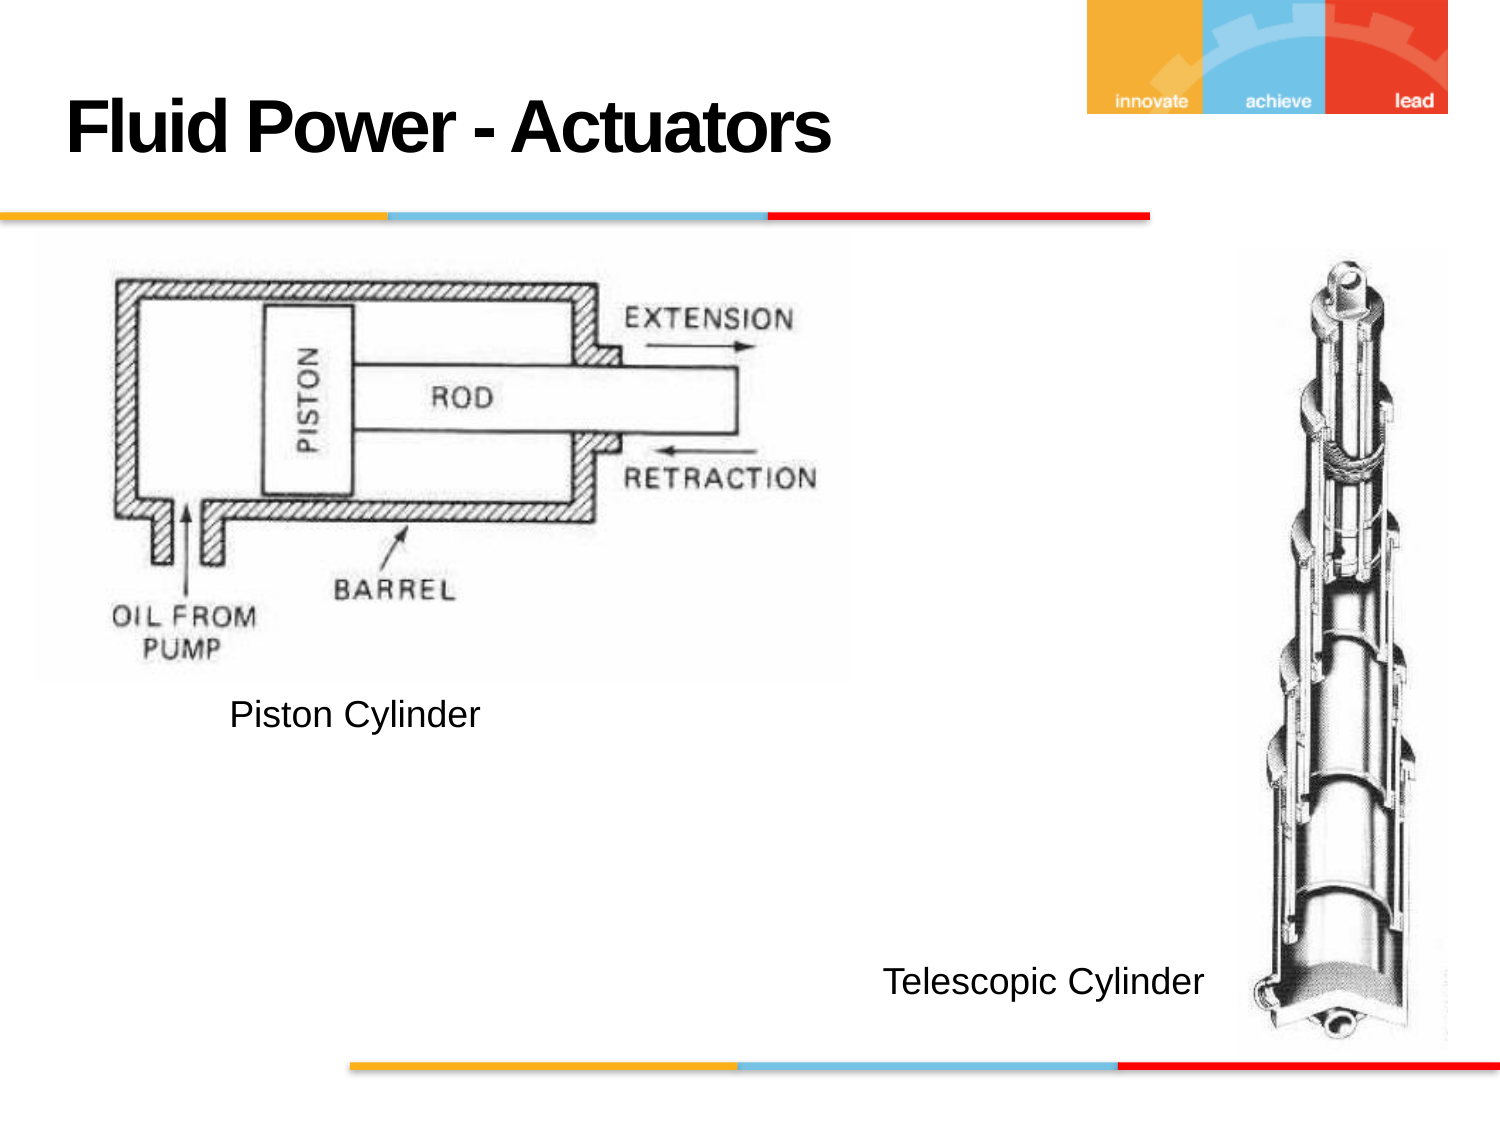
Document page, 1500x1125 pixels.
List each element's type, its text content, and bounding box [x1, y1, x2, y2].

text_box Piston Cylinder [214, 691, 496, 742]
picture [1237, 249, 1448, 1055]
picture [35, 230, 851, 682]
title Fluid Power - Actuators [50, 45, 1448, 200]
picture [1087, 0, 1448, 45]
text_box Telescopic Cylinder [867, 949, 1220, 1010]
